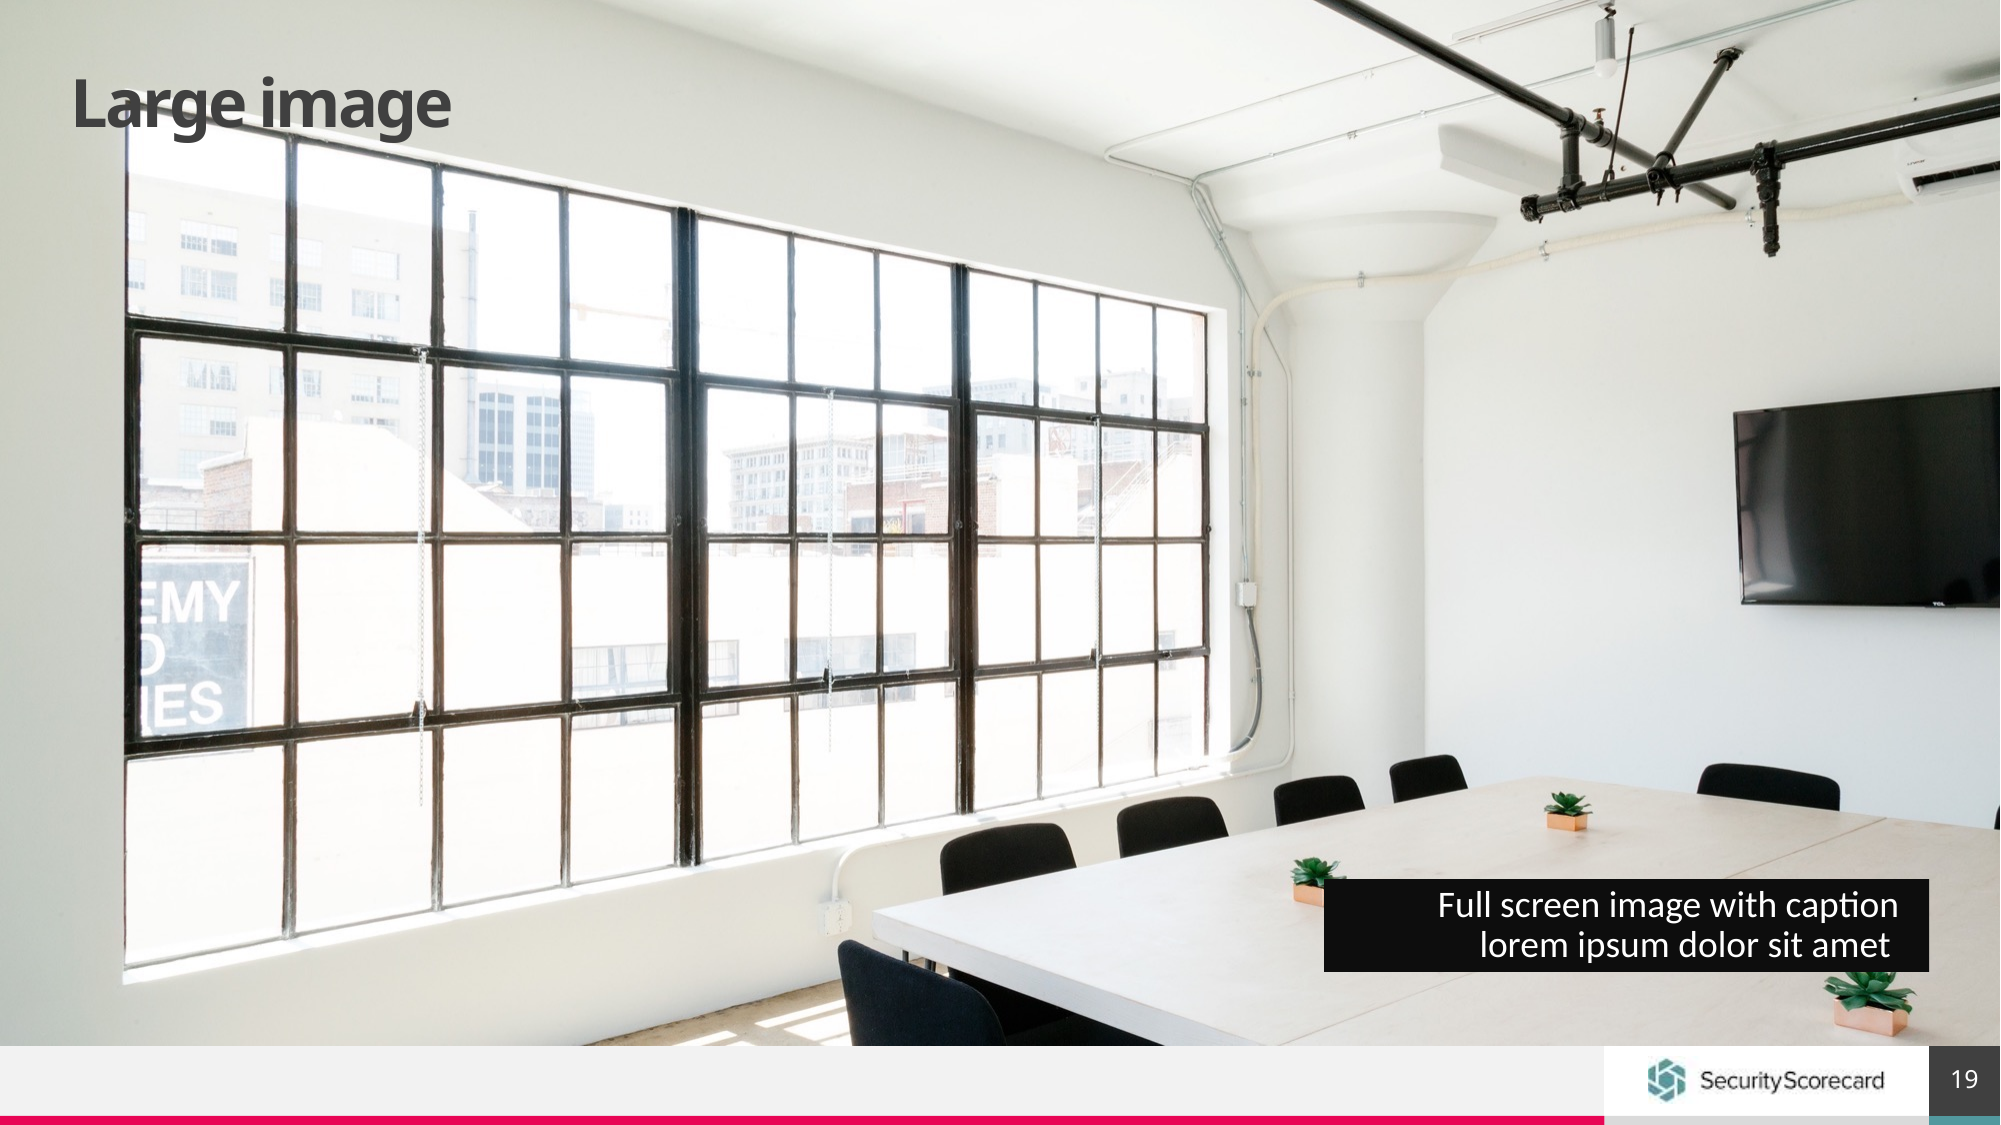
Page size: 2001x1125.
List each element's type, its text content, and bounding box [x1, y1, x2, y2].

picture [1648, 1056, 1885, 1104]
picture [0, 0, 2000, 1046]
slide_number 19 [1929, 1046, 2000, 1116]
